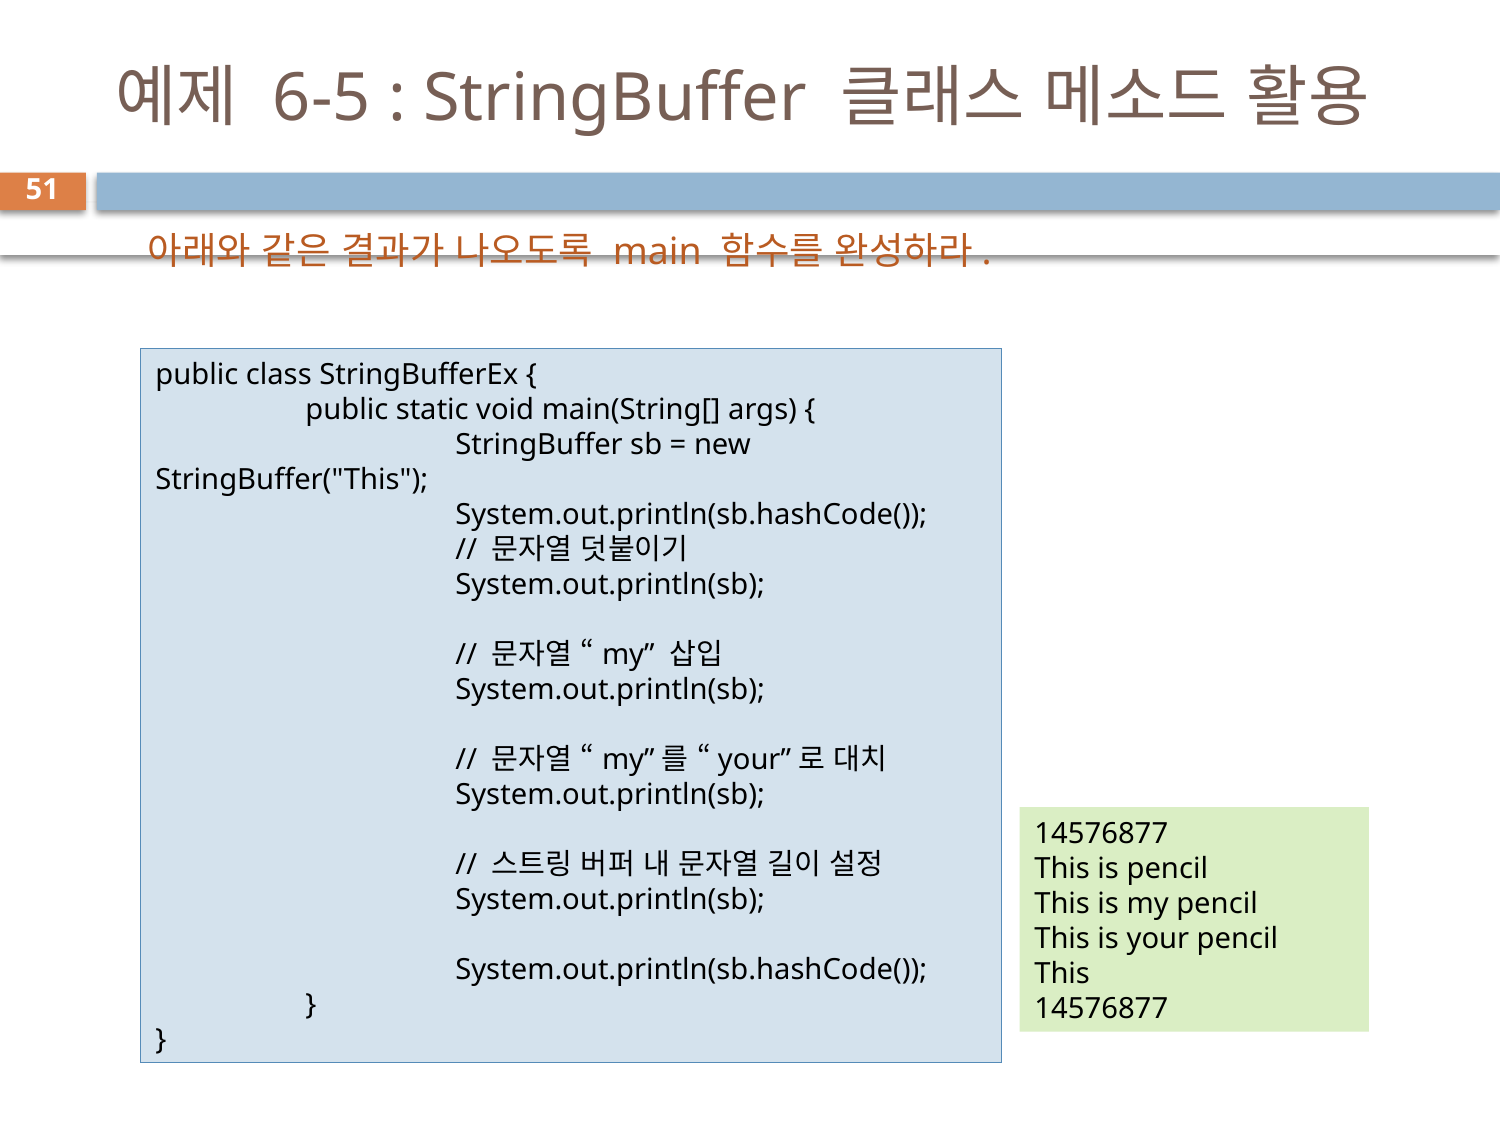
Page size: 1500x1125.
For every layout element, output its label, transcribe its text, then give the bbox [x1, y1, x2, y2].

text_box 14576877 This is pencil This is my pencil This is your pencil This 14576877 [1019, 807, 1369, 1032]
title 예제 6-5 : StringBuffer 클래스 메소드 활용 [100, 37, 1438, 149]
text_box 아래와 같은 결과가 나오도록 main 함수를 완성하라. [133, 219, 1007, 280]
slide_number 51 [0, 170, 87, 211]
text_box public class StringBufferEx { public static void main(String[] args) { StringBuffer sb = new StringBuffer("This"); System.out.println(sb.hashCode()); // 문자열 덧붙이기 System.out.println(sb); // 문자열 “my” 삽입 System.out.println(sb); // 문자열 “my”를 “your”로 대치 System.out.println(sb); // 스트링 버퍼 내 문자열 길이 설정 System.out.println(sb); System.out.println(sb.hashCode()); } } [140, 348, 1002, 1063]
